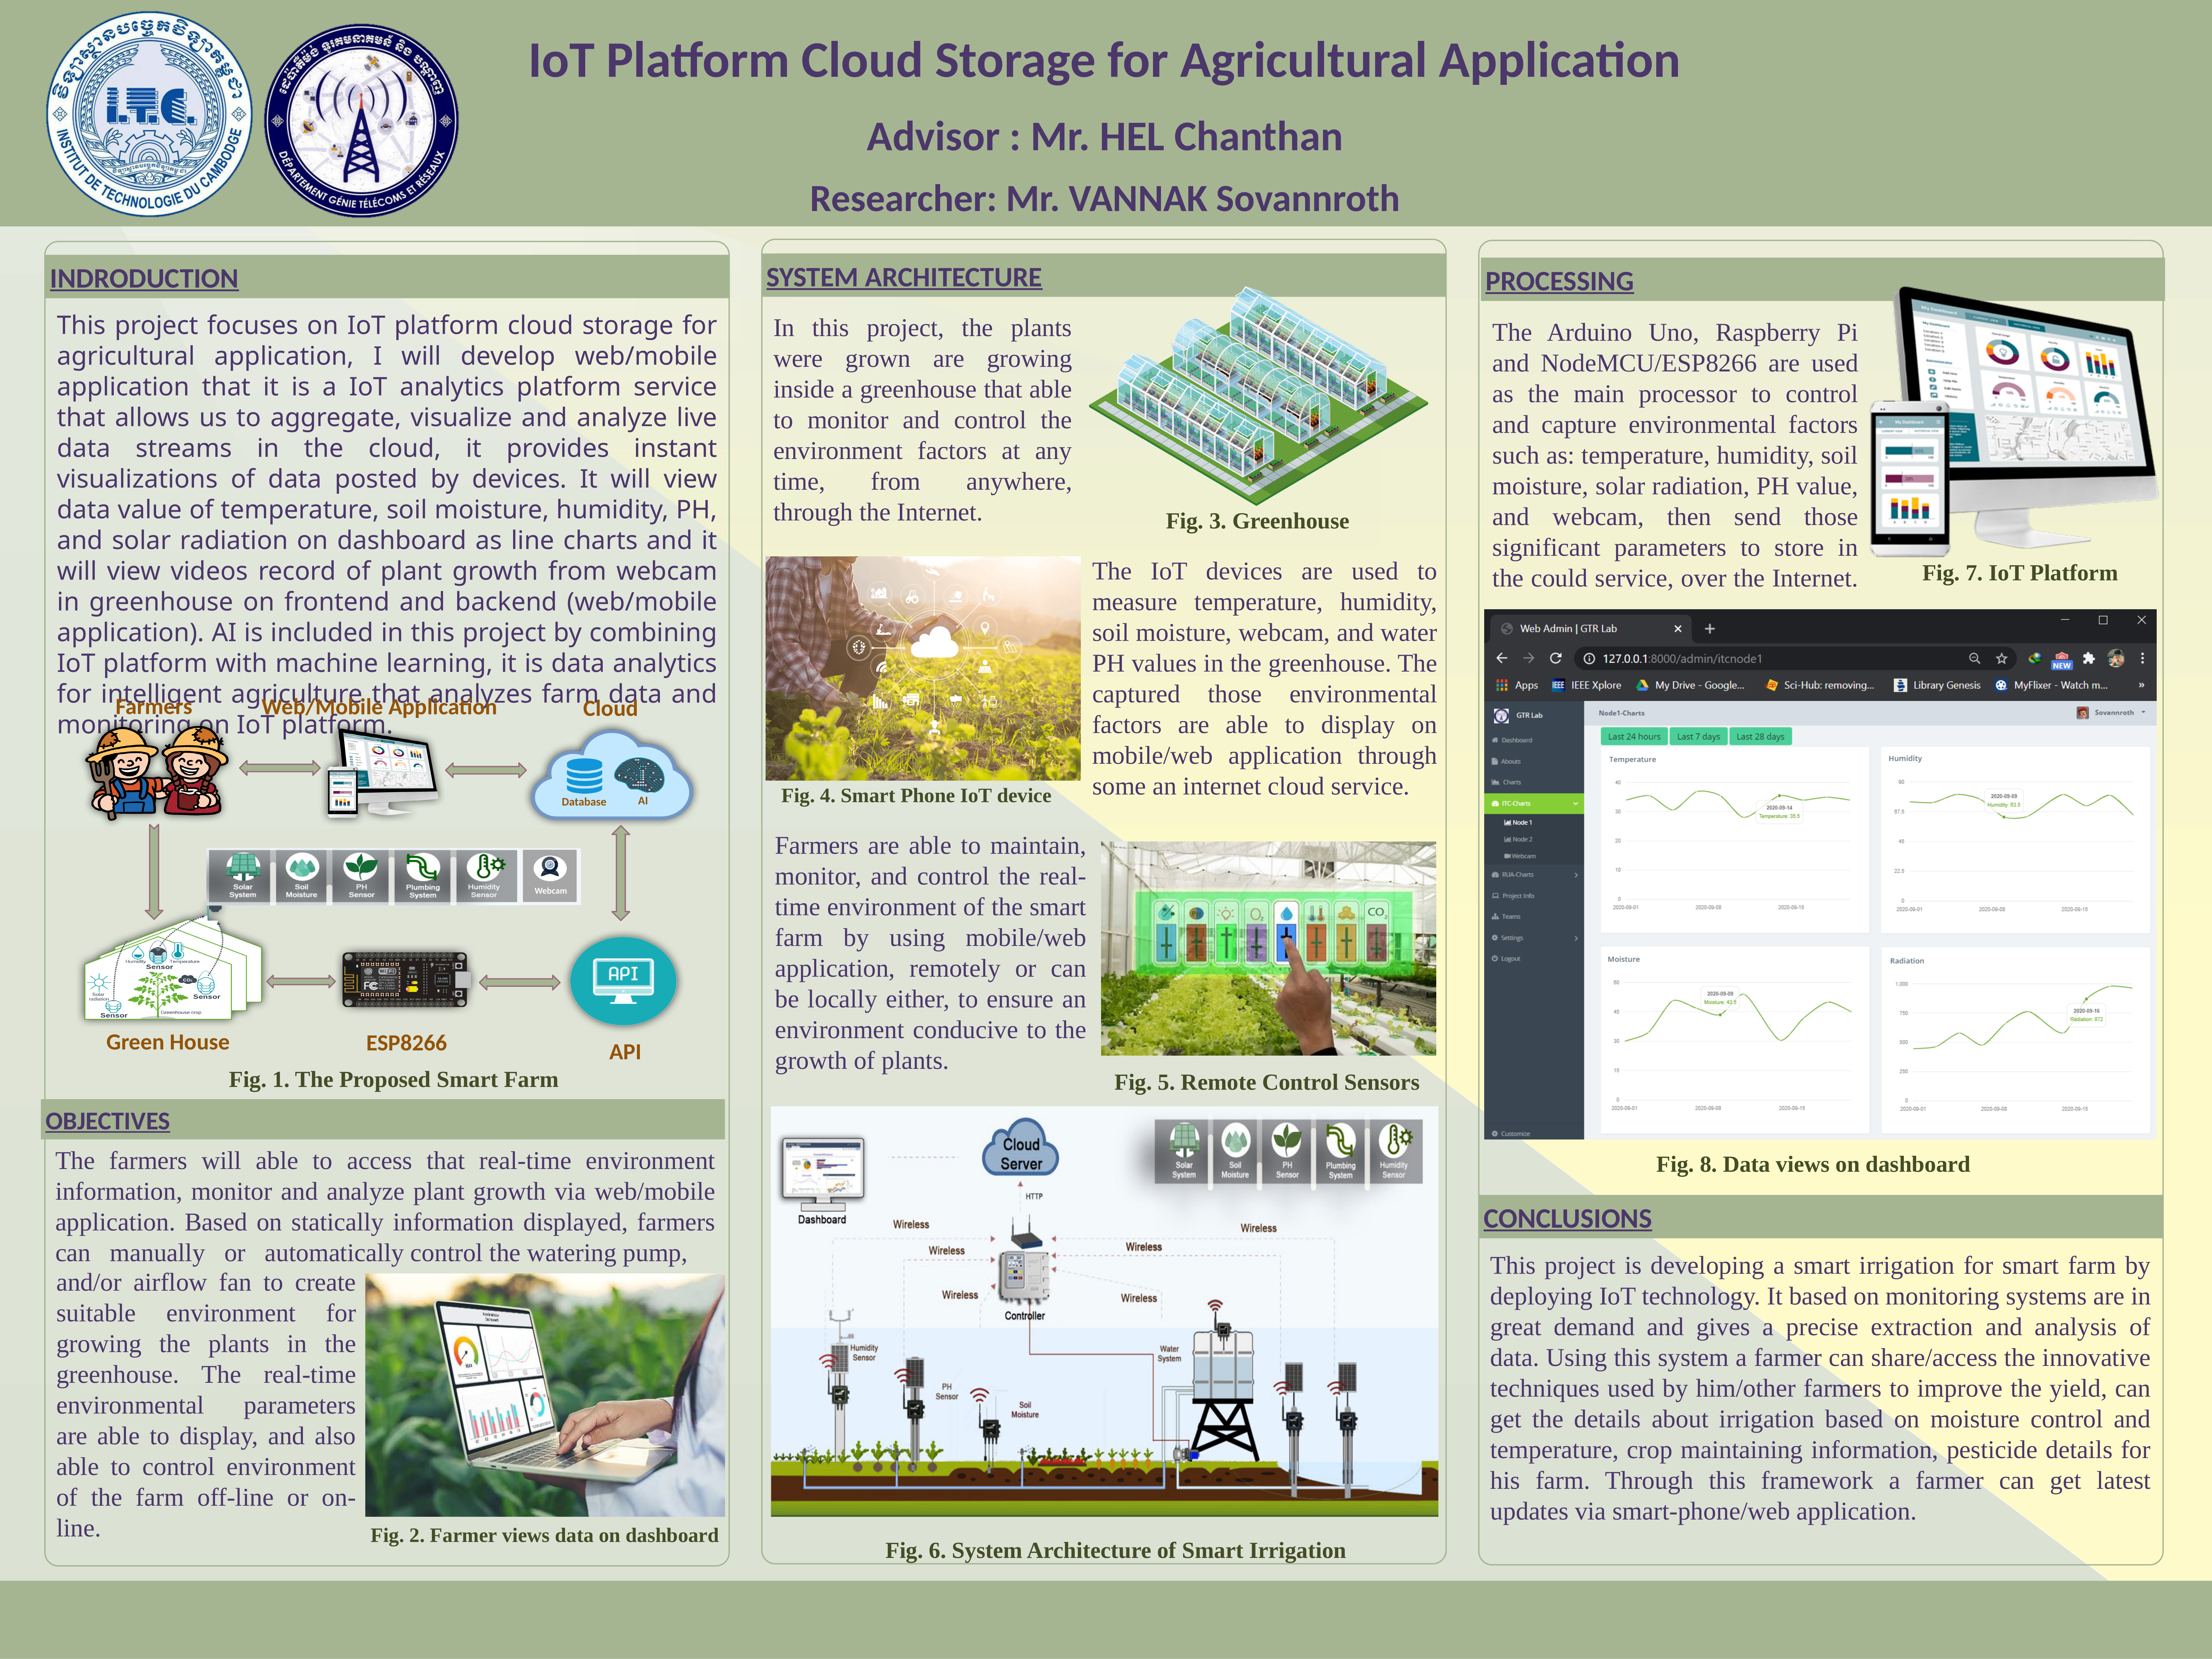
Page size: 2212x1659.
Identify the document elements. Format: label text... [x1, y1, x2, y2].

picture [1101, 841, 1436, 1056]
list The Arduino Uno, Raspberry Pi and NodeMCU/ESP8266 are used as the main processor to control and capture environmental factors such as: temperature, humidity, soil moisture, solar radiation, PH value, and webcam, then send those significant parameters to store in the could service, over the Internet. [1481, 304, 1870, 606]
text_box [1484, 609, 2157, 1139]
list INDRODUCTION [45, 255, 730, 298]
text_box and/or airflow fan to create suitable environment for growing the plants in the greenhouse. The real-time environmental parameters are able to display, and also able to control environment of the farm off-line or on-line. [45, 1254, 368, 1553]
list This project is developing a smart irrigation for smart farm by deploying IoT technology. It based on monitoring systems are in great demand and gives a precise extraction and analysis of data. Using this system a farmer can share/access the innovative techniques used by him/other farmers to improve the yield, can get the details about irrigation based on moisture control and temperature, crop maintaining information, pesticide details for his farm. Through this framework a farmer can get latest updates via smart-phone/web application. [1479, 1237, 2163, 1577]
list CONCLUSIONS [1479, 1195, 2163, 1237]
text_box Fig. 8. Data views on dashboard [1564, 1141, 2063, 1188]
list Advisor : Mr. HEL Chanthan [469, 106, 1912, 171]
picture [1089, 286, 1429, 506]
list This project focuses on IoT platform cloud storage for agricultural application, I will develop web/mobile application that it is a IoT analytics platform service that allows us to aggregate, visualize and analyze live data streams in the cloud, it provides instant visualizations of data posted by devices. It will view data value of temperature, soil moisture, humidity, PH, and solar radiation on dashboard as line charts and it will view videos record of plant growth from webcam in greenhouse on frontend and backend (web/mobile application). AI is included in this project by combining IoT platform with machine learning, it is data analytics for intelligent agriculture that analyzes farm data and monitoring on IoT platform. [45, 298, 730, 693]
list OBJECTIVES [41, 1099, 725, 1139]
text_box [73, 679, 693, 1067]
list PROCESSING [1481, 257, 2165, 301]
text_box Fig. 2. Farmer views data on dashboard [355, 1510, 735, 1558]
list In this project, the plants were grown are growing inside a greenhouse that able to monitor and control the environment factors at any time, from anywhere, through the Internet. [762, 299, 1084, 507]
text_box Fig. 7. IoT Platform [1902, 571, 2139, 597]
picture [766, 556, 1081, 781]
text_box Farmers are able to maintain, monitor, and control the real-time environment of the smart farm by using mobile/web application, remotely or can be locally either, to ensure an environment conducive to the growth of plants. [763, 817, 1099, 1086]
list SYSTEM ARCHITECTURE [762, 253, 1446, 297]
text_box Fig. 1. The Proposed Smart Farm [173, 1071, 615, 1104]
text_box The IoT devices are used to measure temperature, humidity, soil moisture, webcam, and water PH values in the greenhouse. The captured those environmental factors are able to display on mobile/web application through some an internet cloud service. [1081, 542, 1449, 811]
list IoT Platform Cloud Storage for Agricultural Application [469, 23, 1912, 106]
text_box Fig. 3. Greenhouse [1139, 508, 1376, 545]
picture [365, 1273, 725, 1517]
picture [37, 3, 468, 228]
picture [1838, 276, 2187, 569]
list Researcher: Mr. VANNAK Sovannroth [299, 171, 1912, 235]
picture [771, 1106, 1438, 1517]
text_box Fig. 5. Remote Control Sensors [1096, 1055, 1438, 1106]
text_box Fig. 4. Smart Phone IoT device [762, 770, 1077, 818]
list The farmers will able to access that real-time environment information, monitor and analyze plant growth via web/mobile application. Based on statically information displayed, farmers can manually or automatically control the watering pump, [44, 1132, 728, 1280]
text_box Fig. 6. System Architecture of Smart Irrigation [867, 1523, 1366, 1574]
